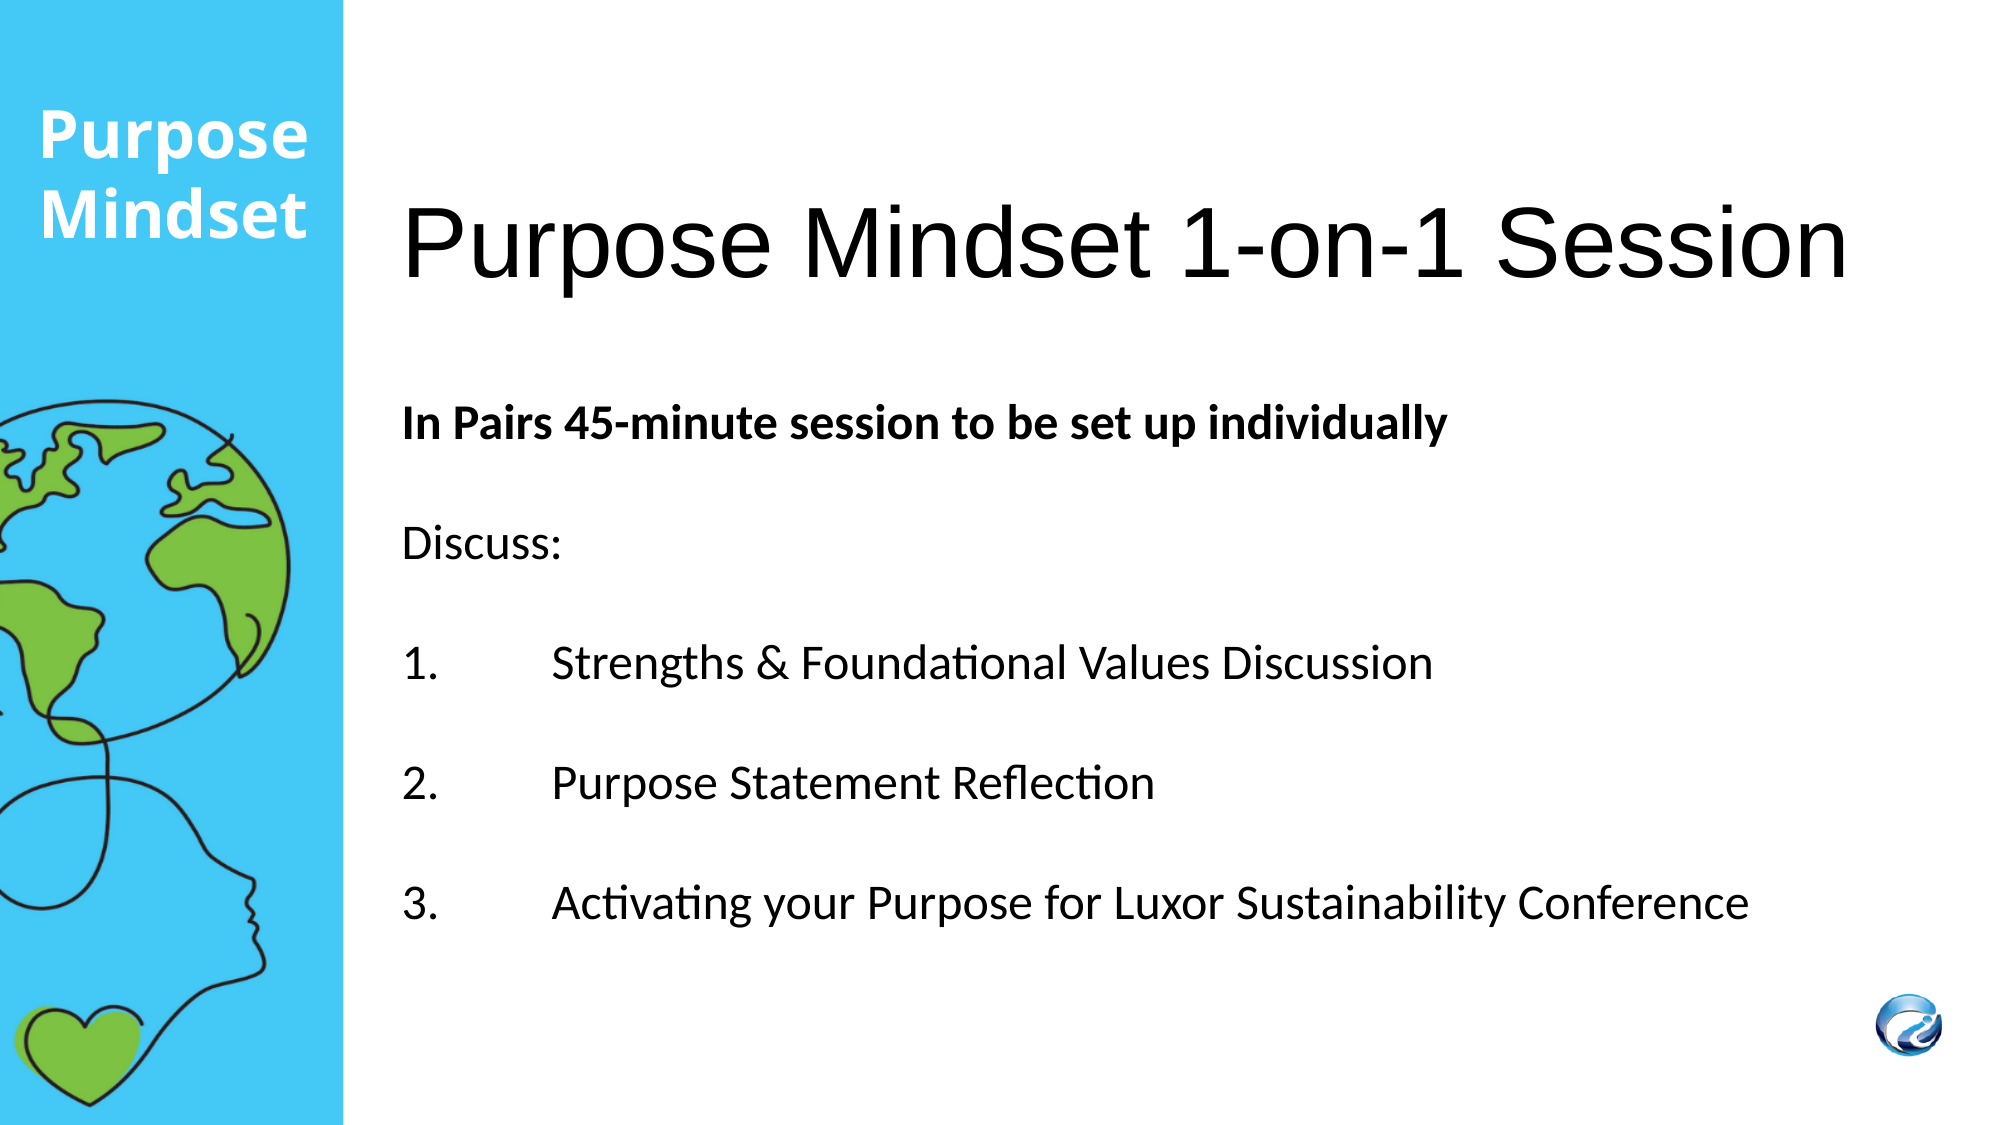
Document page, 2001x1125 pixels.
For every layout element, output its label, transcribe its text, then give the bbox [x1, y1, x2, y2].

text_box In Pairs 45-minute session to be set up individually Discuss: 1. Strengths & Foundational Values Discussion 2. Purpose Statement Reflection 3. Activating your Purpose for Luxor Sustainability Conference [386, 381, 1923, 982]
title Purpose Mindset 1-on-1 Session [386, 128, 1961, 347]
picture [0, 0, 344, 1125]
picture [1870, 992, 1947, 1058]
